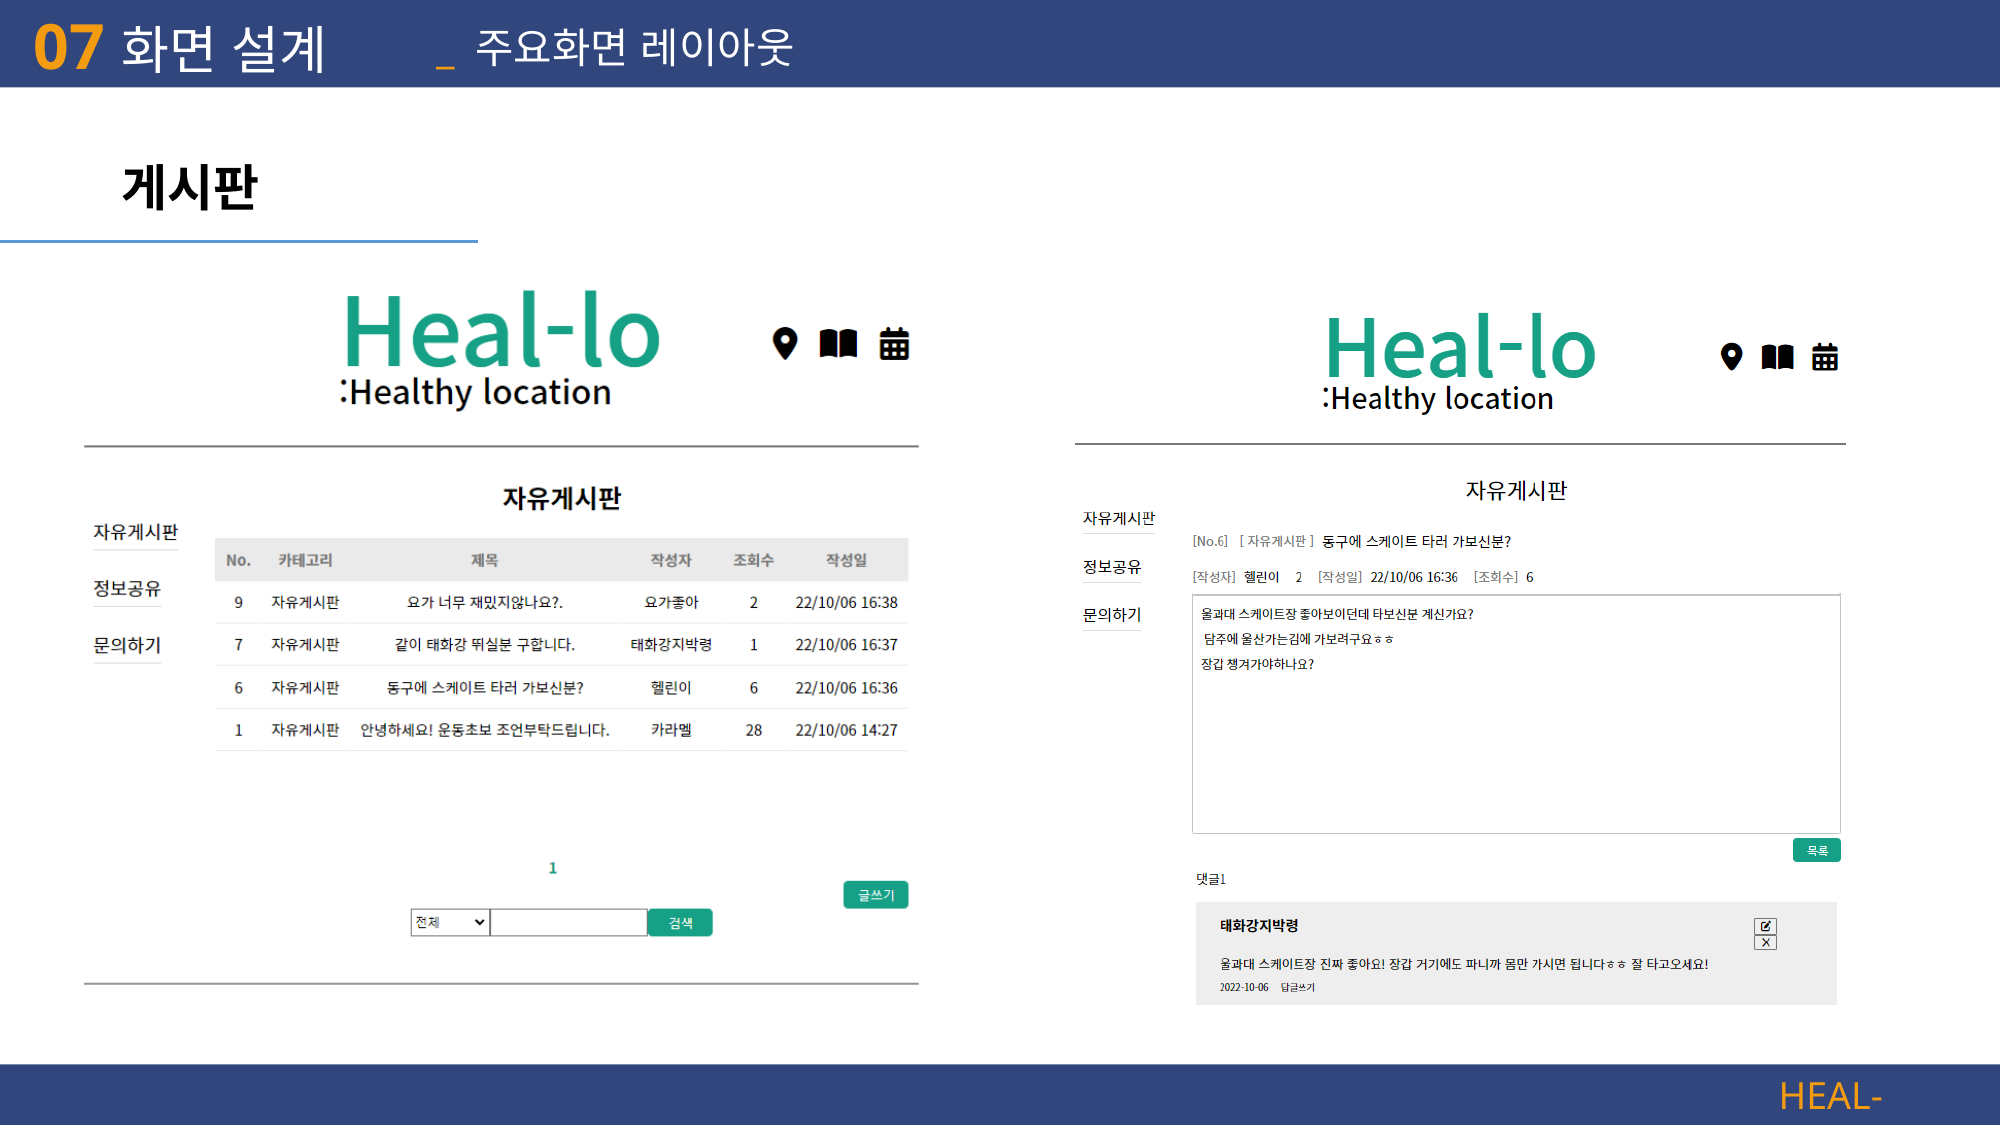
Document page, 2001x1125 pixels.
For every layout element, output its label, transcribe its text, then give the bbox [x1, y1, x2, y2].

picture [1066, 298, 1847, 1014]
text_box HEAL-LO [1763, 1064, 1932, 1125]
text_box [18, 0, 546, 91]
text_box 게시판 [107, 155, 650, 257]
text_box _ 주요화면 레이아웃 [546, 14, 866, 80]
picture [79, 257, 926, 992]
